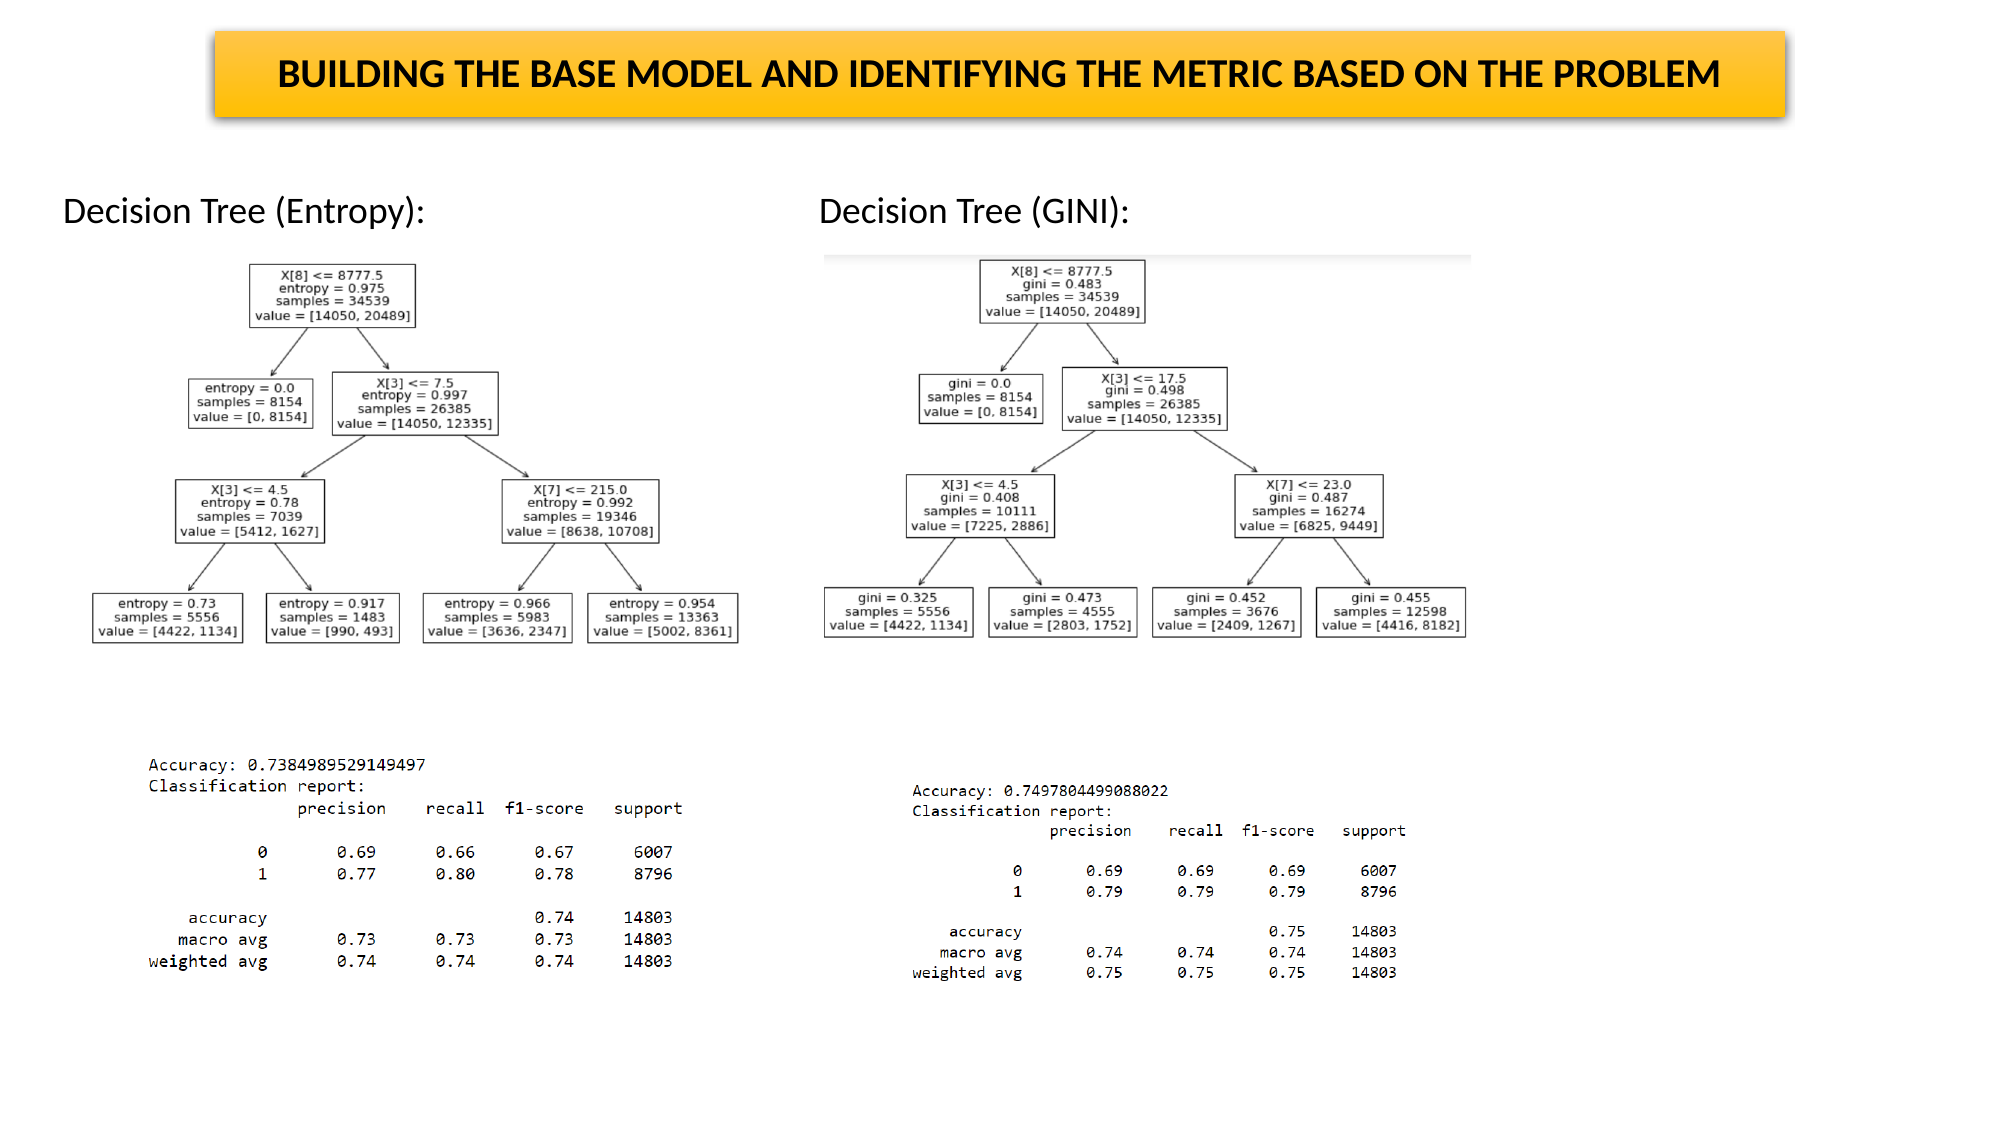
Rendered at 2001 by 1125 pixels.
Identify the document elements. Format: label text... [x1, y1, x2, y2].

text_box BUILDING THE BASE MODEL AND IDENTIFYING THE METRIC BASED ON THE PROBLEM [215, 31, 1785, 117]
picture [824, 776, 1534, 989]
picture [824, 254, 1472, 655]
text_box Decision Tree (Entropy): [48, 178, 446, 238]
picture [48, 752, 758, 989]
text_box Decision Tree (GINI): [804, 178, 1196, 238]
picture [48, 254, 758, 655]
